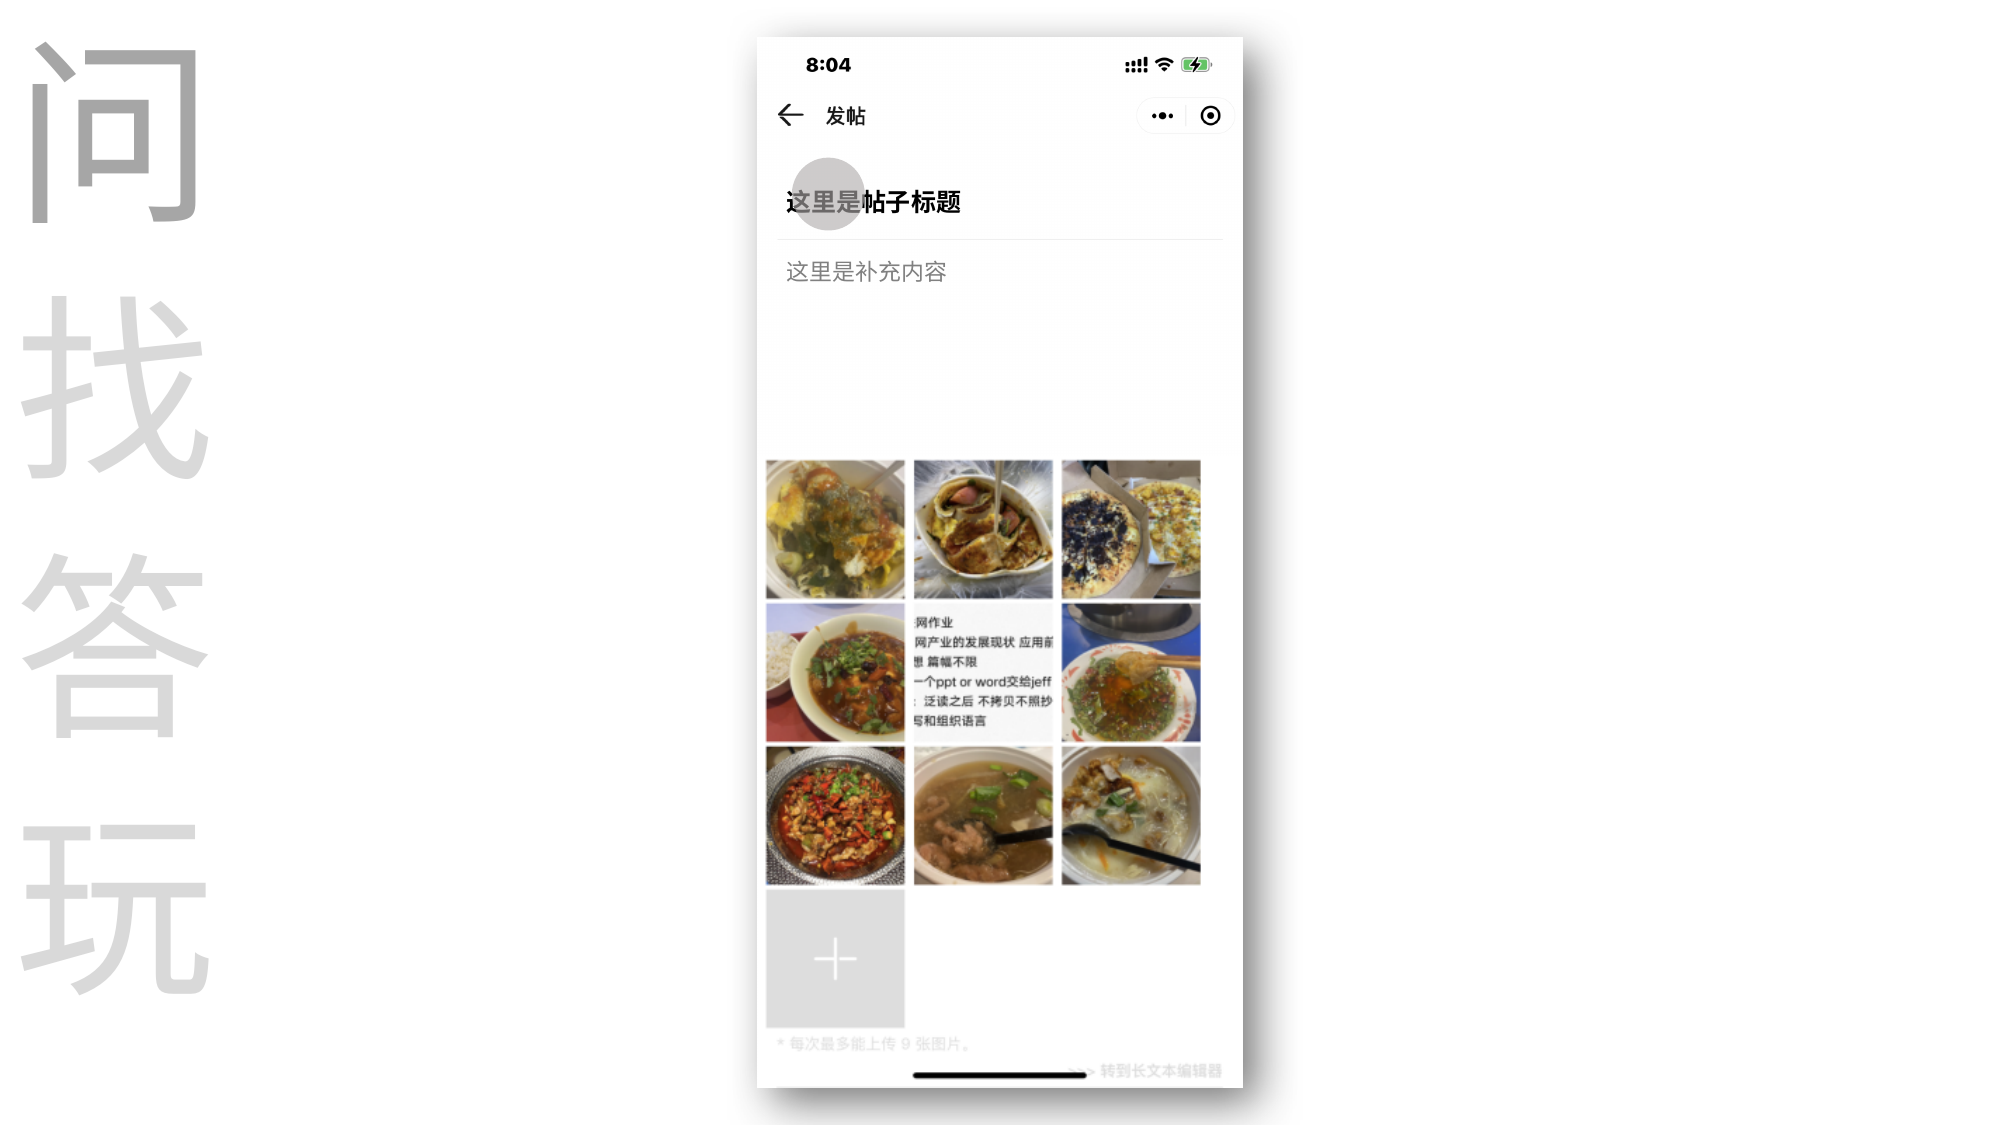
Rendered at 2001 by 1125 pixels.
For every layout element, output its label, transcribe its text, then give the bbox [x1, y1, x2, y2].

picture [757, 37, 1243, 1088]
text_box 答 [0, 514, 193, 770]
text_box 找 [0, 257, 193, 513]
text_box 玩 [0, 772, 193, 1028]
text_box 问 [0, 0, 193, 255]
